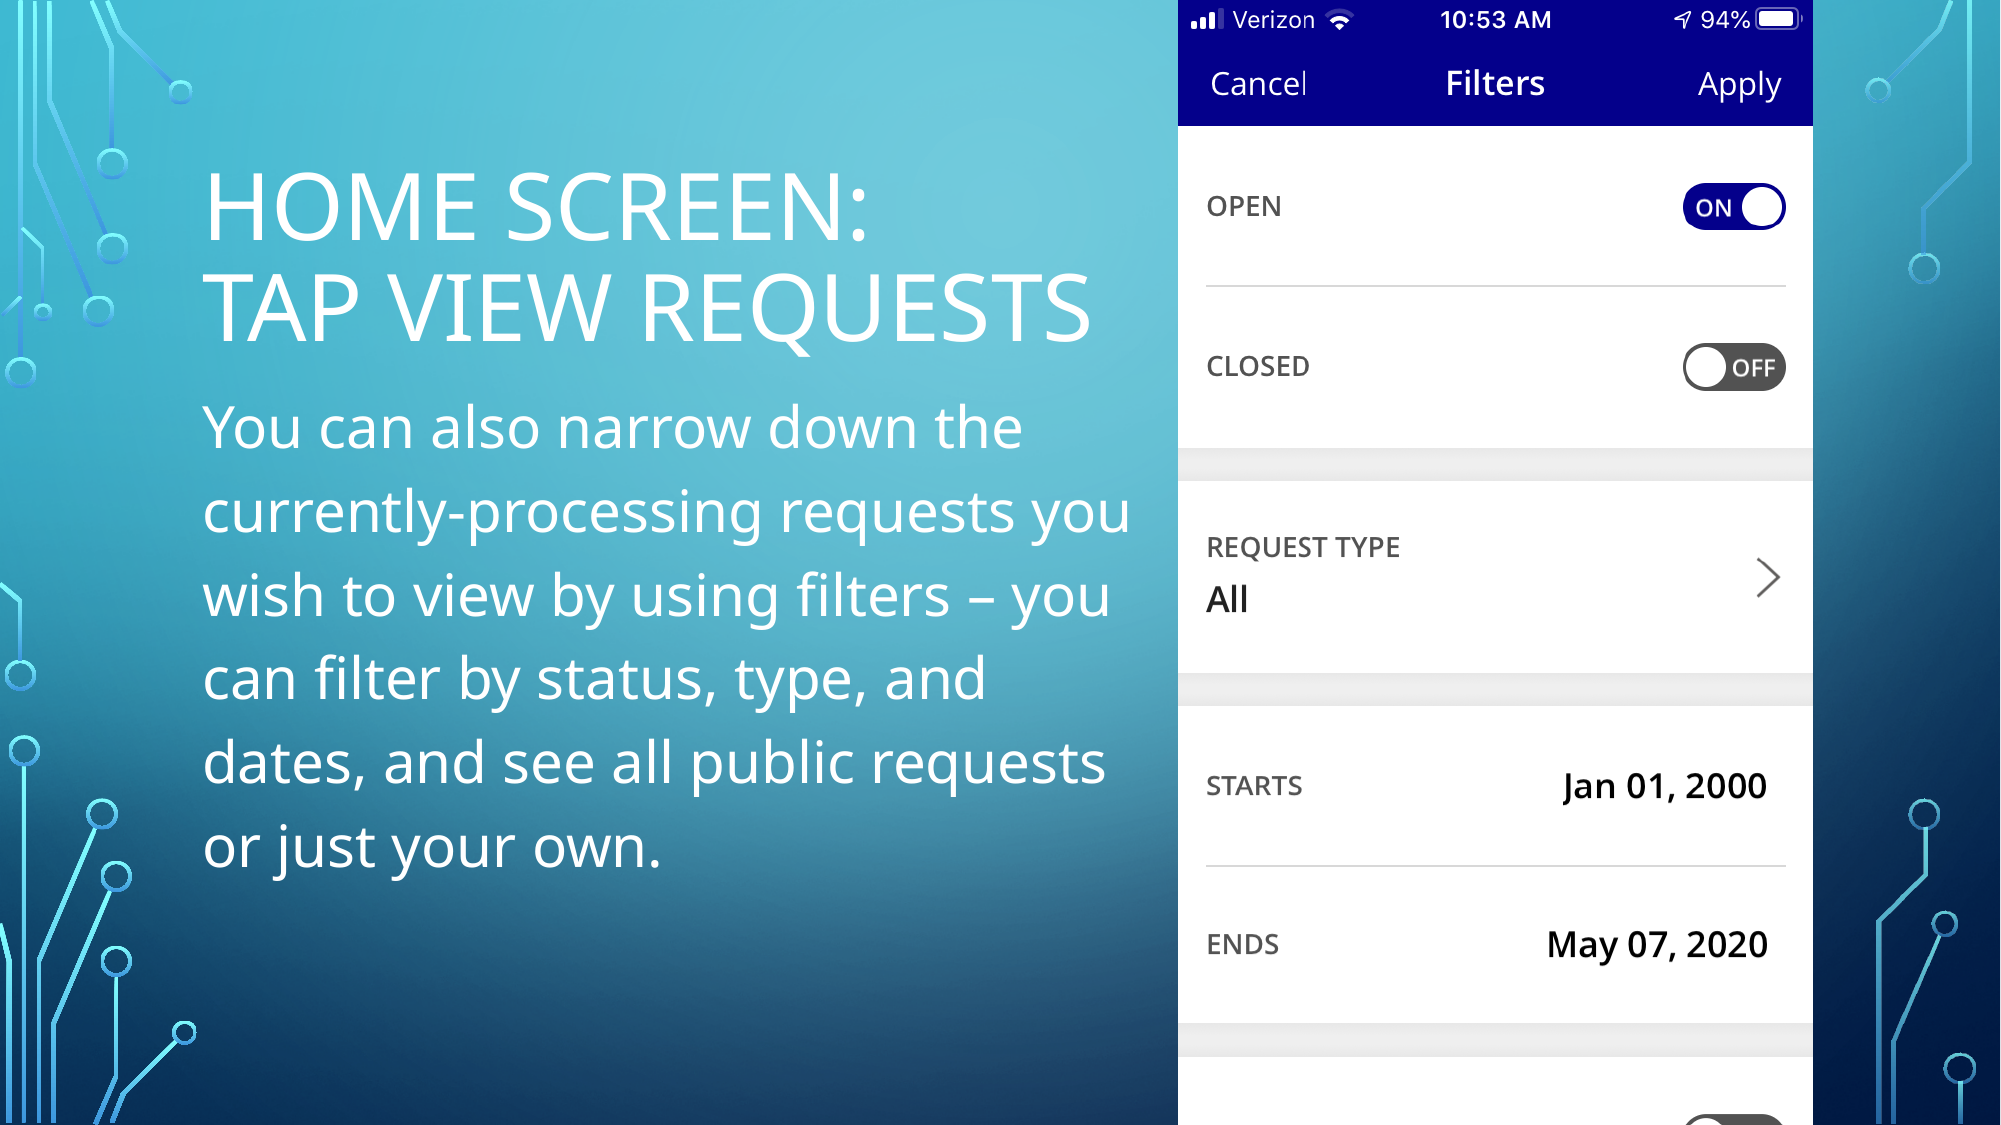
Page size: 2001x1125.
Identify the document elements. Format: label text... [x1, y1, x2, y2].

title Home Screen: Tap View Requests [187, 99, 1161, 369]
list You can also narrow down the currently-processing requests you wish to view by using filters – you can filter by status, type, and dates, and see all public requests or just your own. [187, 369, 1161, 950]
picture [1178, 0, 1813, 1125]
